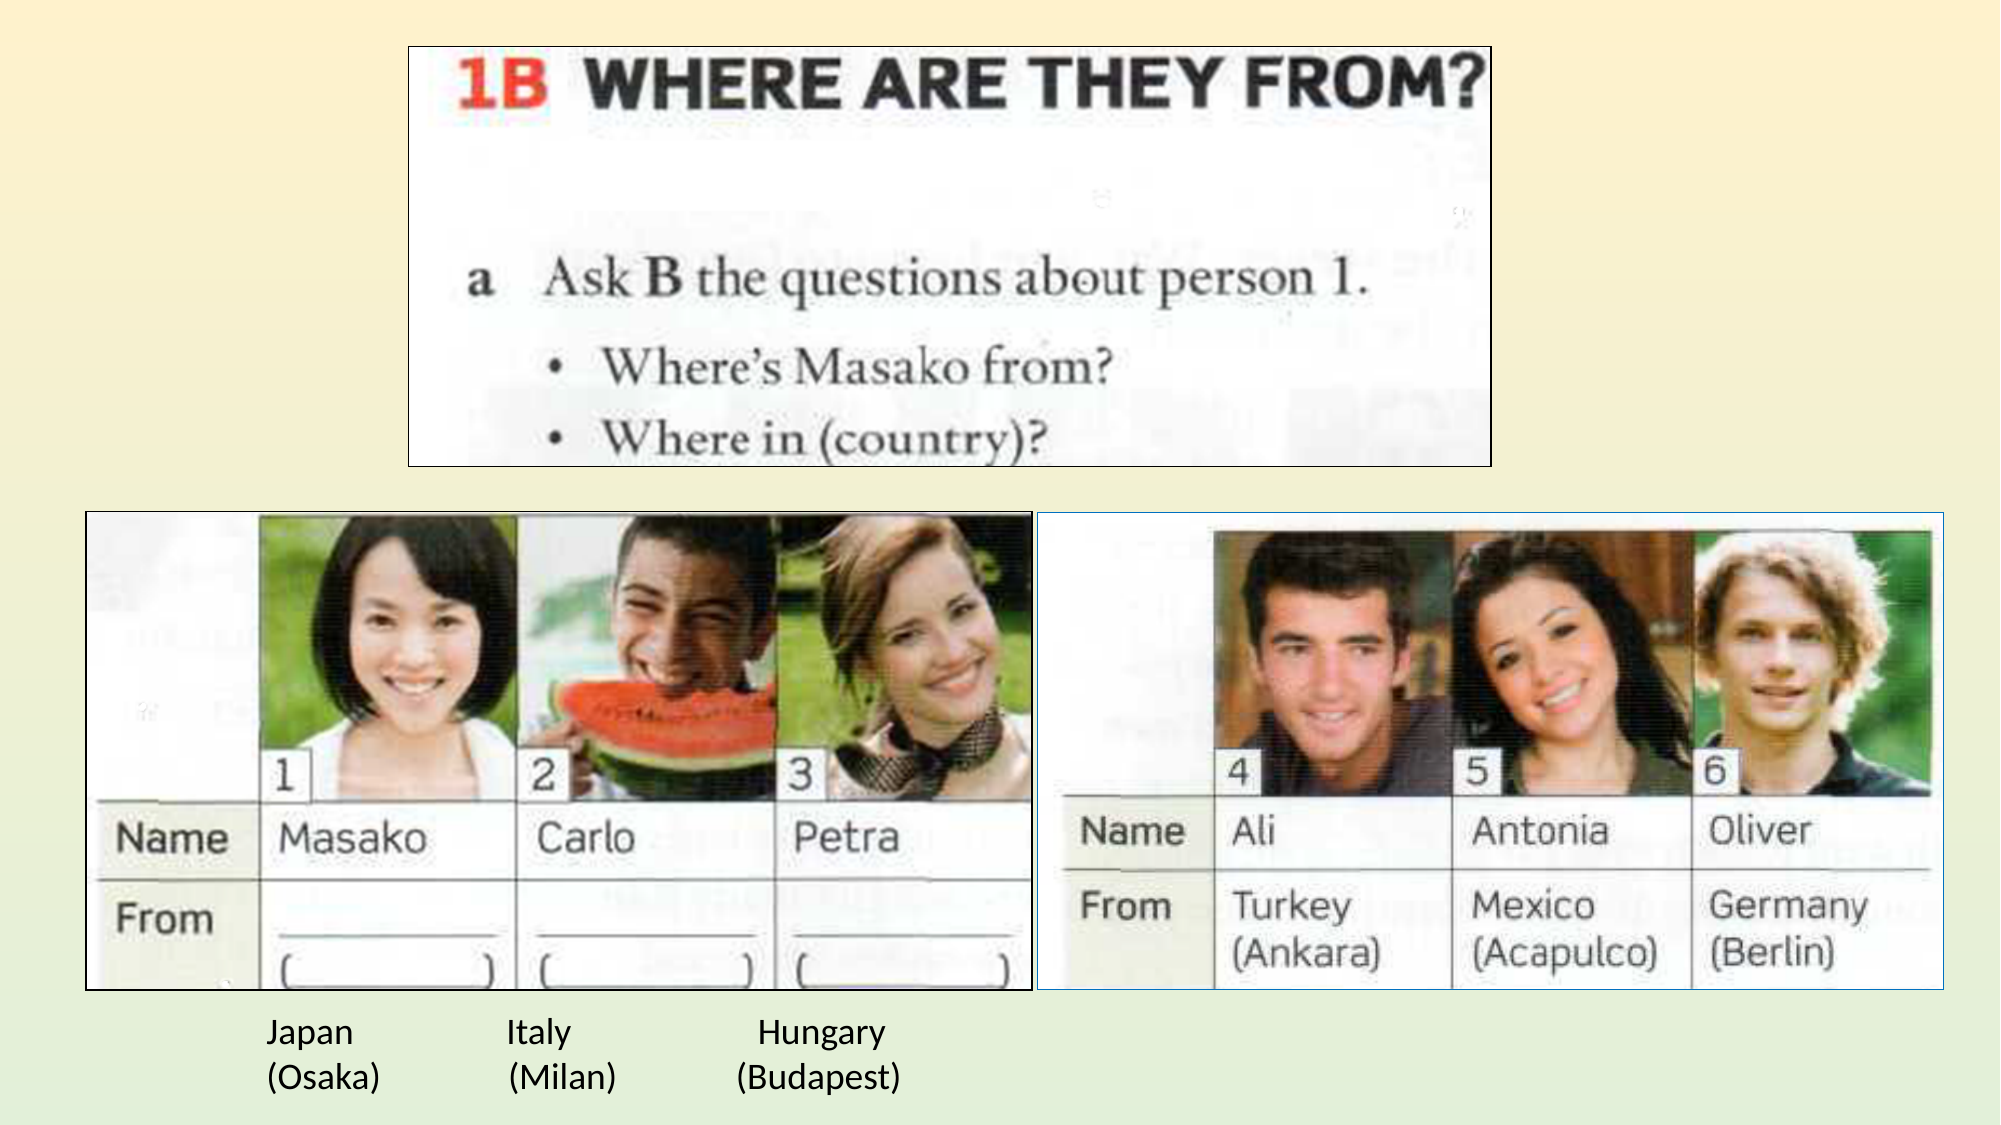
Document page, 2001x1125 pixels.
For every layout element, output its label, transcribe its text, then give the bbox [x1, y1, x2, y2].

picture [409, 47, 1491, 466]
text_box Japan Italy Hungary (Osaka) (Milan) (Budapest) [251, 999, 934, 1104]
picture [1037, 512, 1944, 990]
picture [86, 512, 1032, 990]
